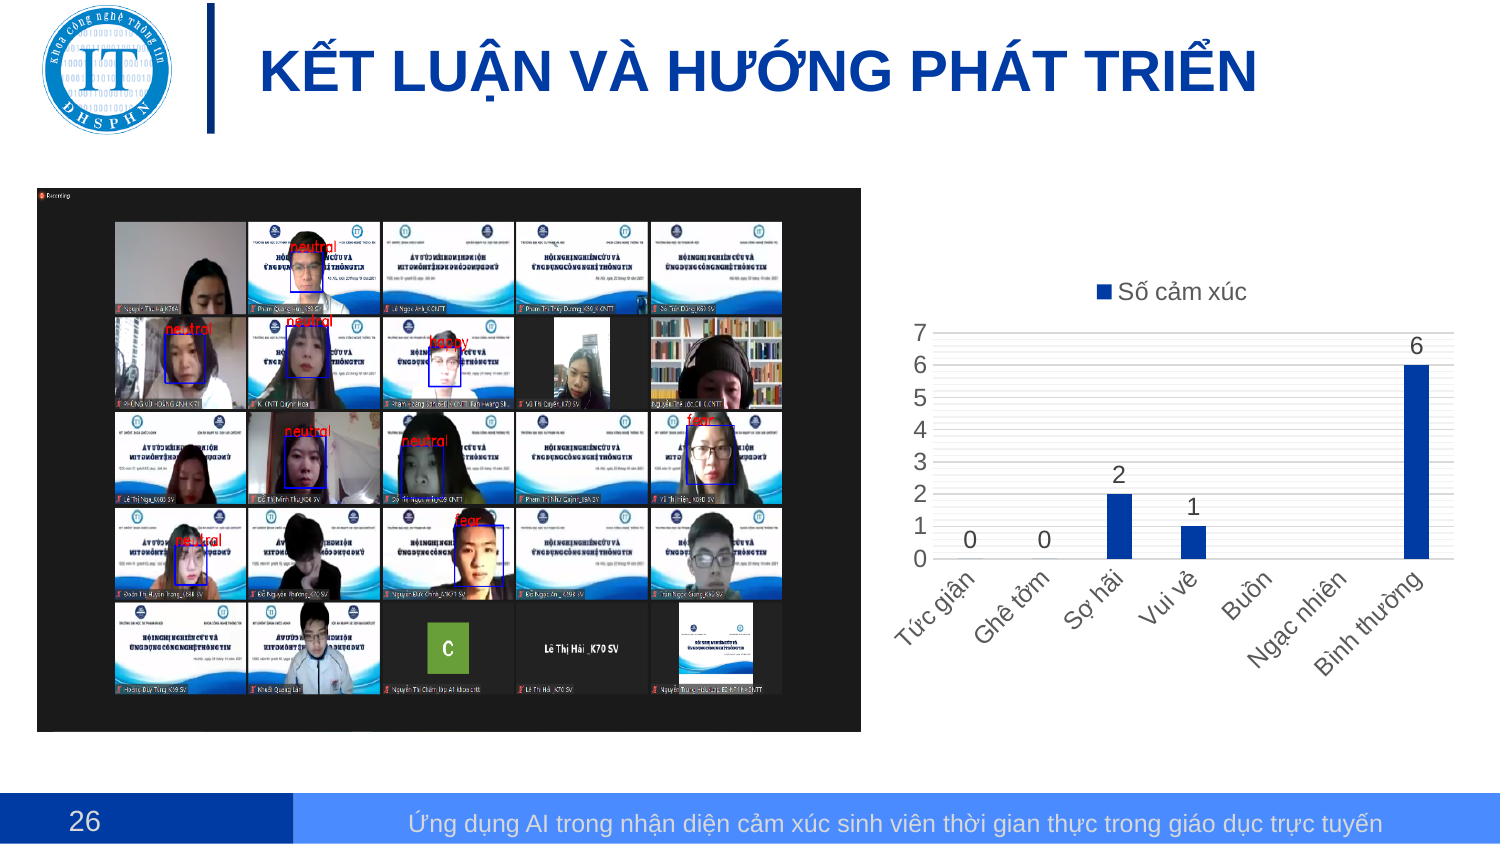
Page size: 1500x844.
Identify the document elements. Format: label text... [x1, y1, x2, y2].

picture [37, 0, 178, 141]
title KẾT LUẬN VÀ HƯỚNG PHÁT TRIỂN [244, 17, 1360, 123]
text_box [205, 1, 217, 136]
chart [878, 261, 1466, 691]
picture [37, 188, 861, 732]
